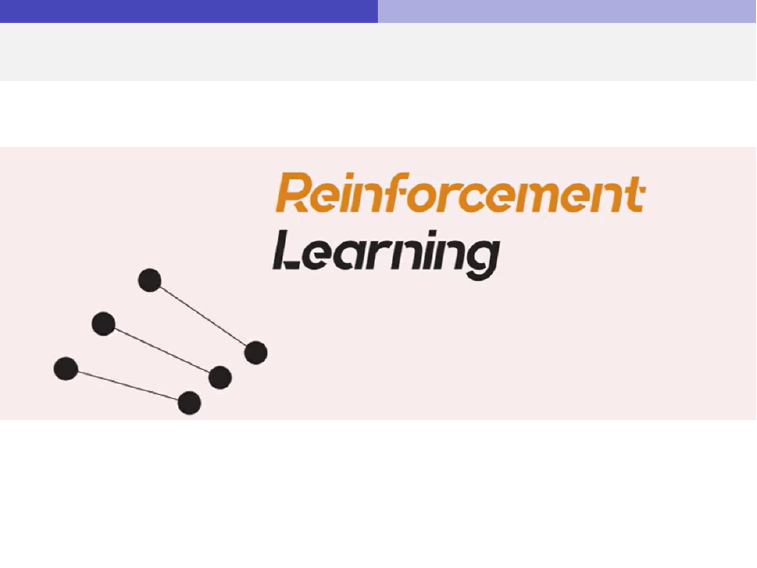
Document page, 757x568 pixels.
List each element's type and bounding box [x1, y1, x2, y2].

picture [0, 147, 757, 420]
